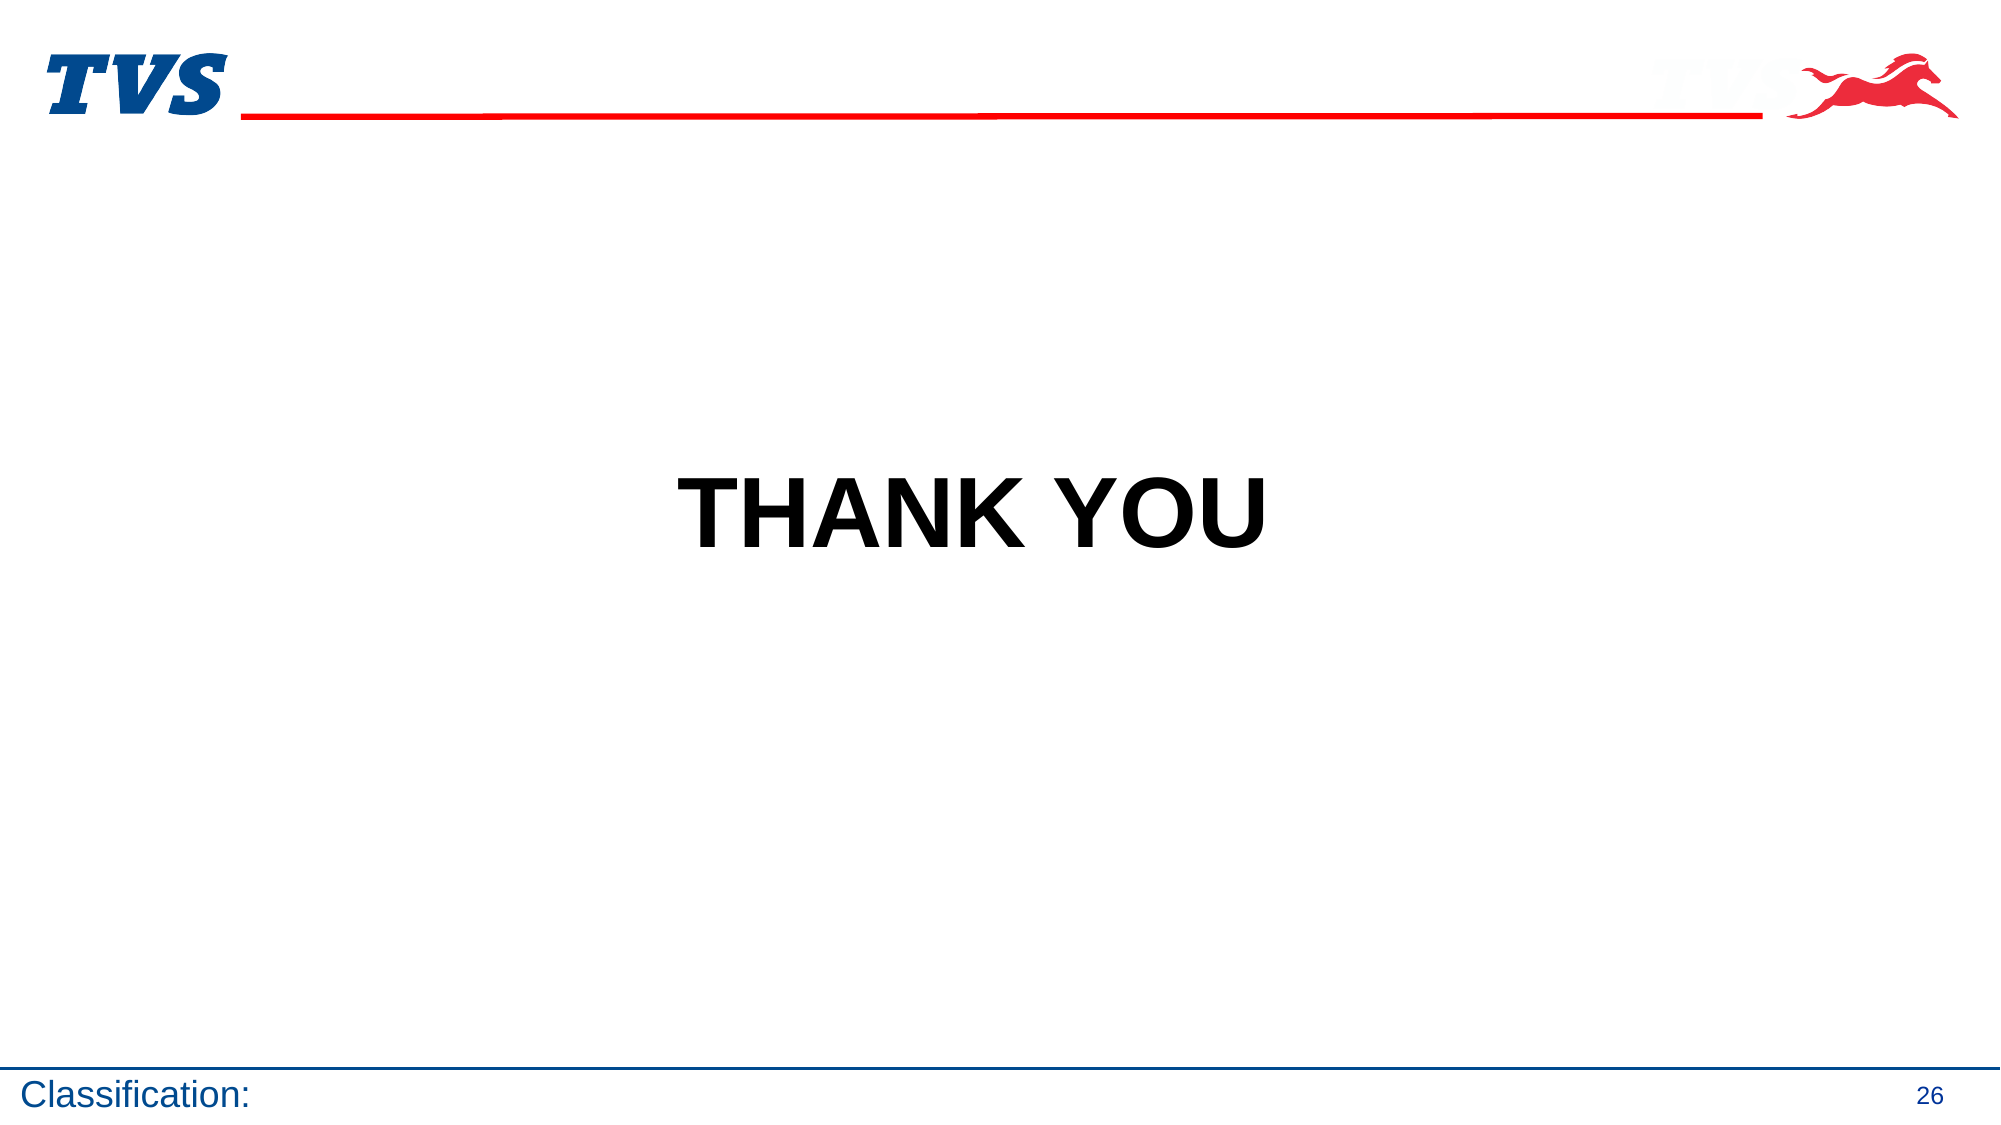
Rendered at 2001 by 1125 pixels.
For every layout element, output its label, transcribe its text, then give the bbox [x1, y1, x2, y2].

slide_number 26 [1509, 1064, 1960, 1125]
picture [30, 31, 239, 135]
list THANK YOU [137, 205, 1863, 920]
picture [1641, 40, 1970, 139]
